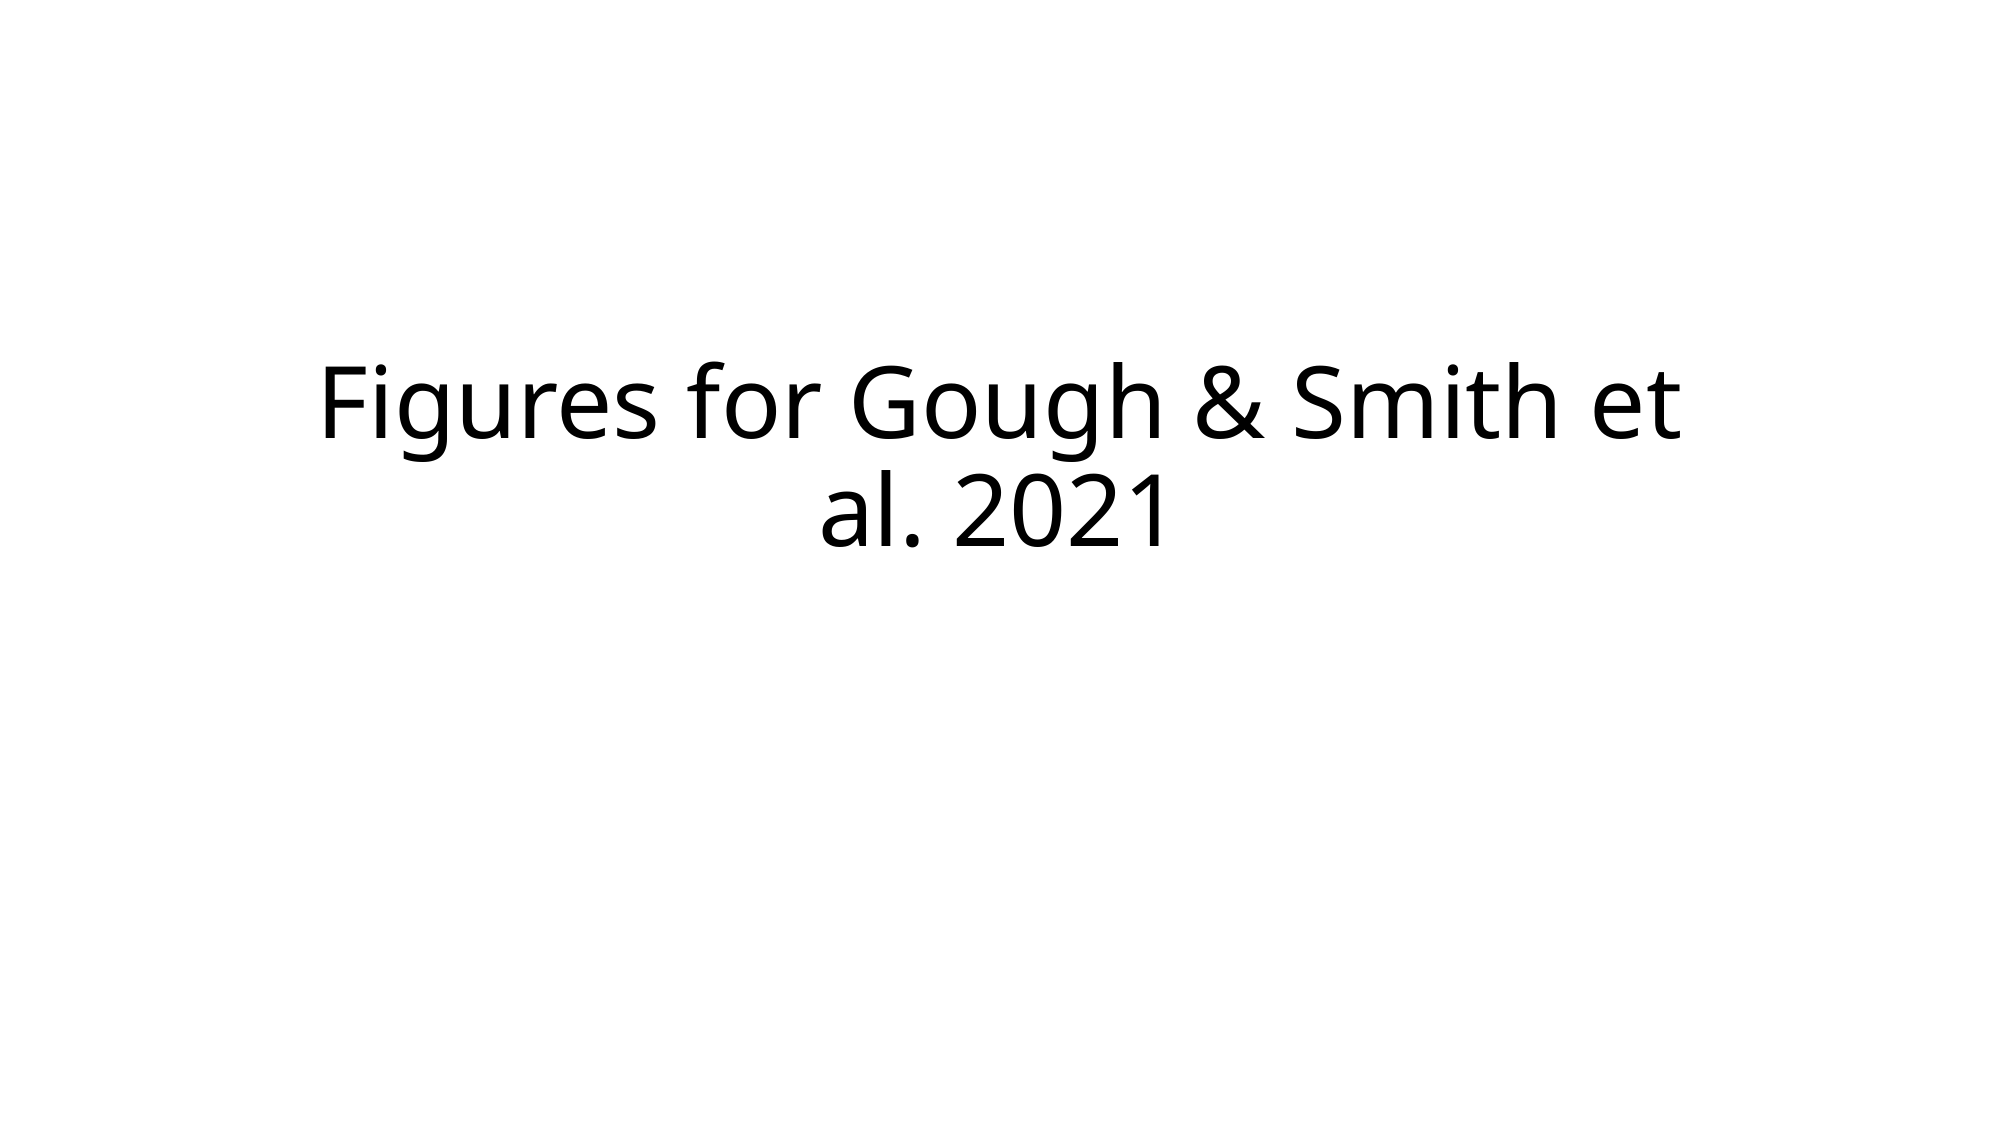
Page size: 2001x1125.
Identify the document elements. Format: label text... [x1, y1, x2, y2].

title Figures for Gough & Smith et al. 2021 [249, 184, 1750, 576]
